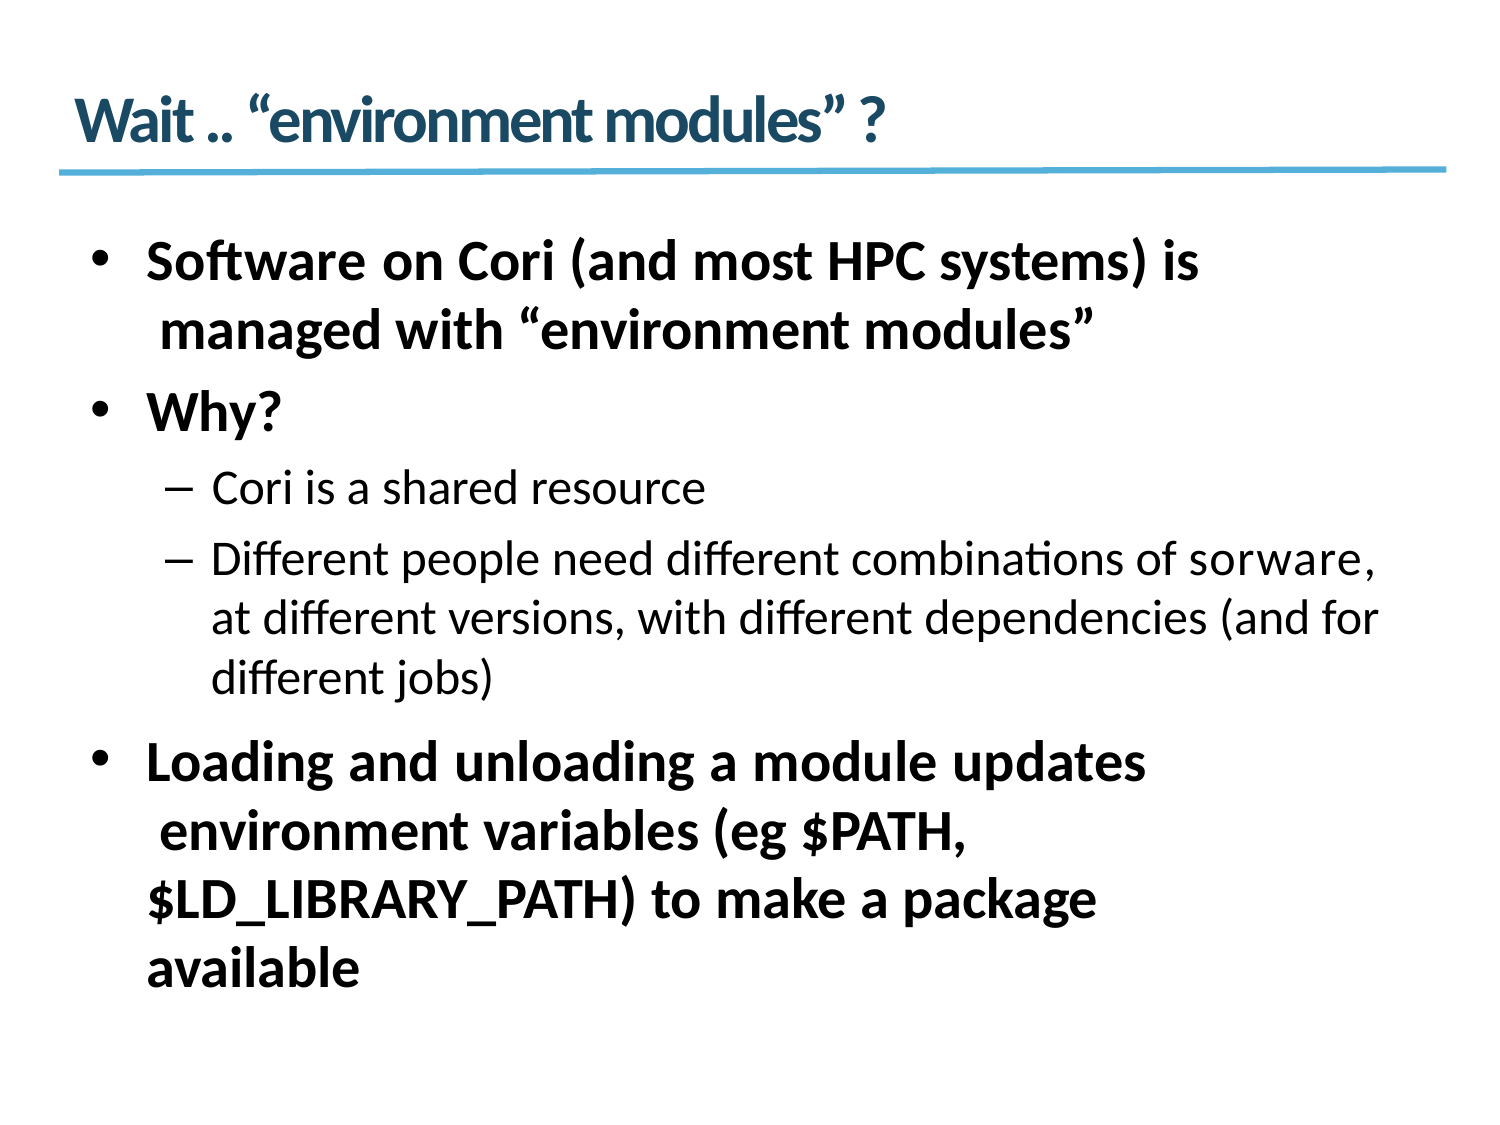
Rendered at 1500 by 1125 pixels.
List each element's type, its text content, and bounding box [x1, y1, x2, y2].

text_box Software on Cori (and most HPC systems) is managed with “environment modules” Why? Cori is a shared resource Diﬀerent people need diﬀerent combinations of sorware, at diﬀerent versions, with diﬀerent dependencies (and for diﬀerent jobs) Loading and unloading a module updates environment variables (eg $PATH, $LD_LIBRARY_PATH) to make a package available [87, 217, 1392, 1000]
title Wait .. “environment modules” ? [72, 73, 934, 264]
